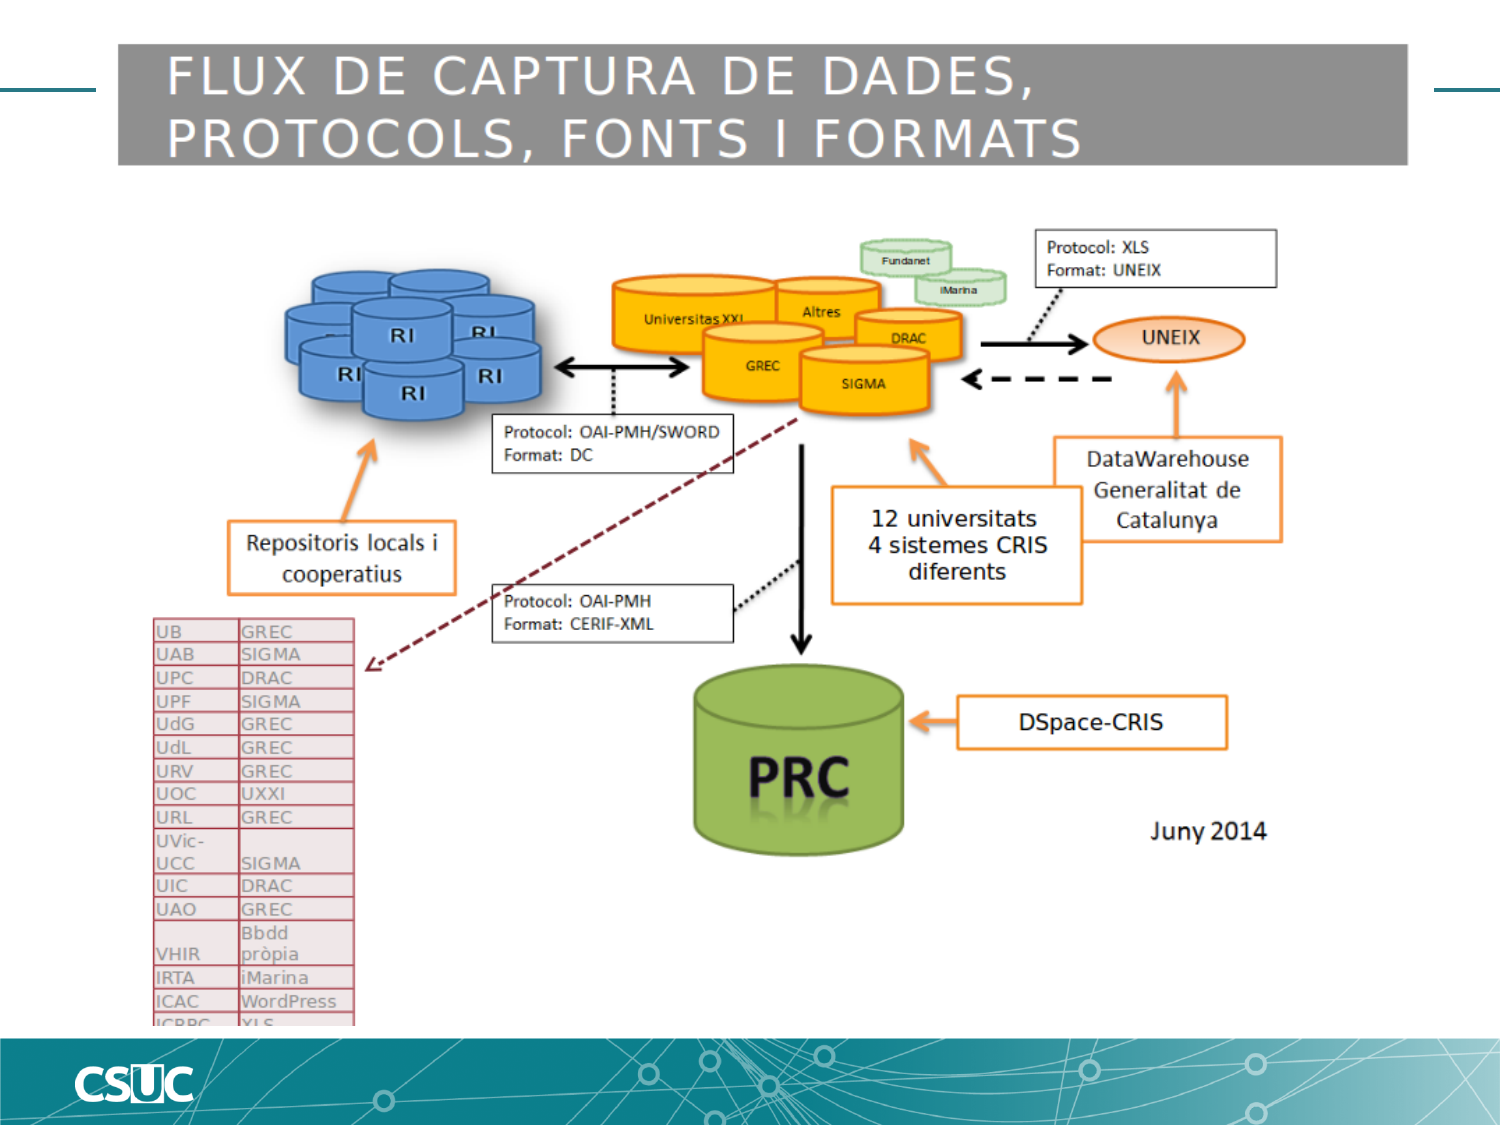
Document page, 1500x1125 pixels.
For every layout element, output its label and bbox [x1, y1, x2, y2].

picture [95, 22, 1434, 1026]
picture [0, 1038, 1500, 1125]
